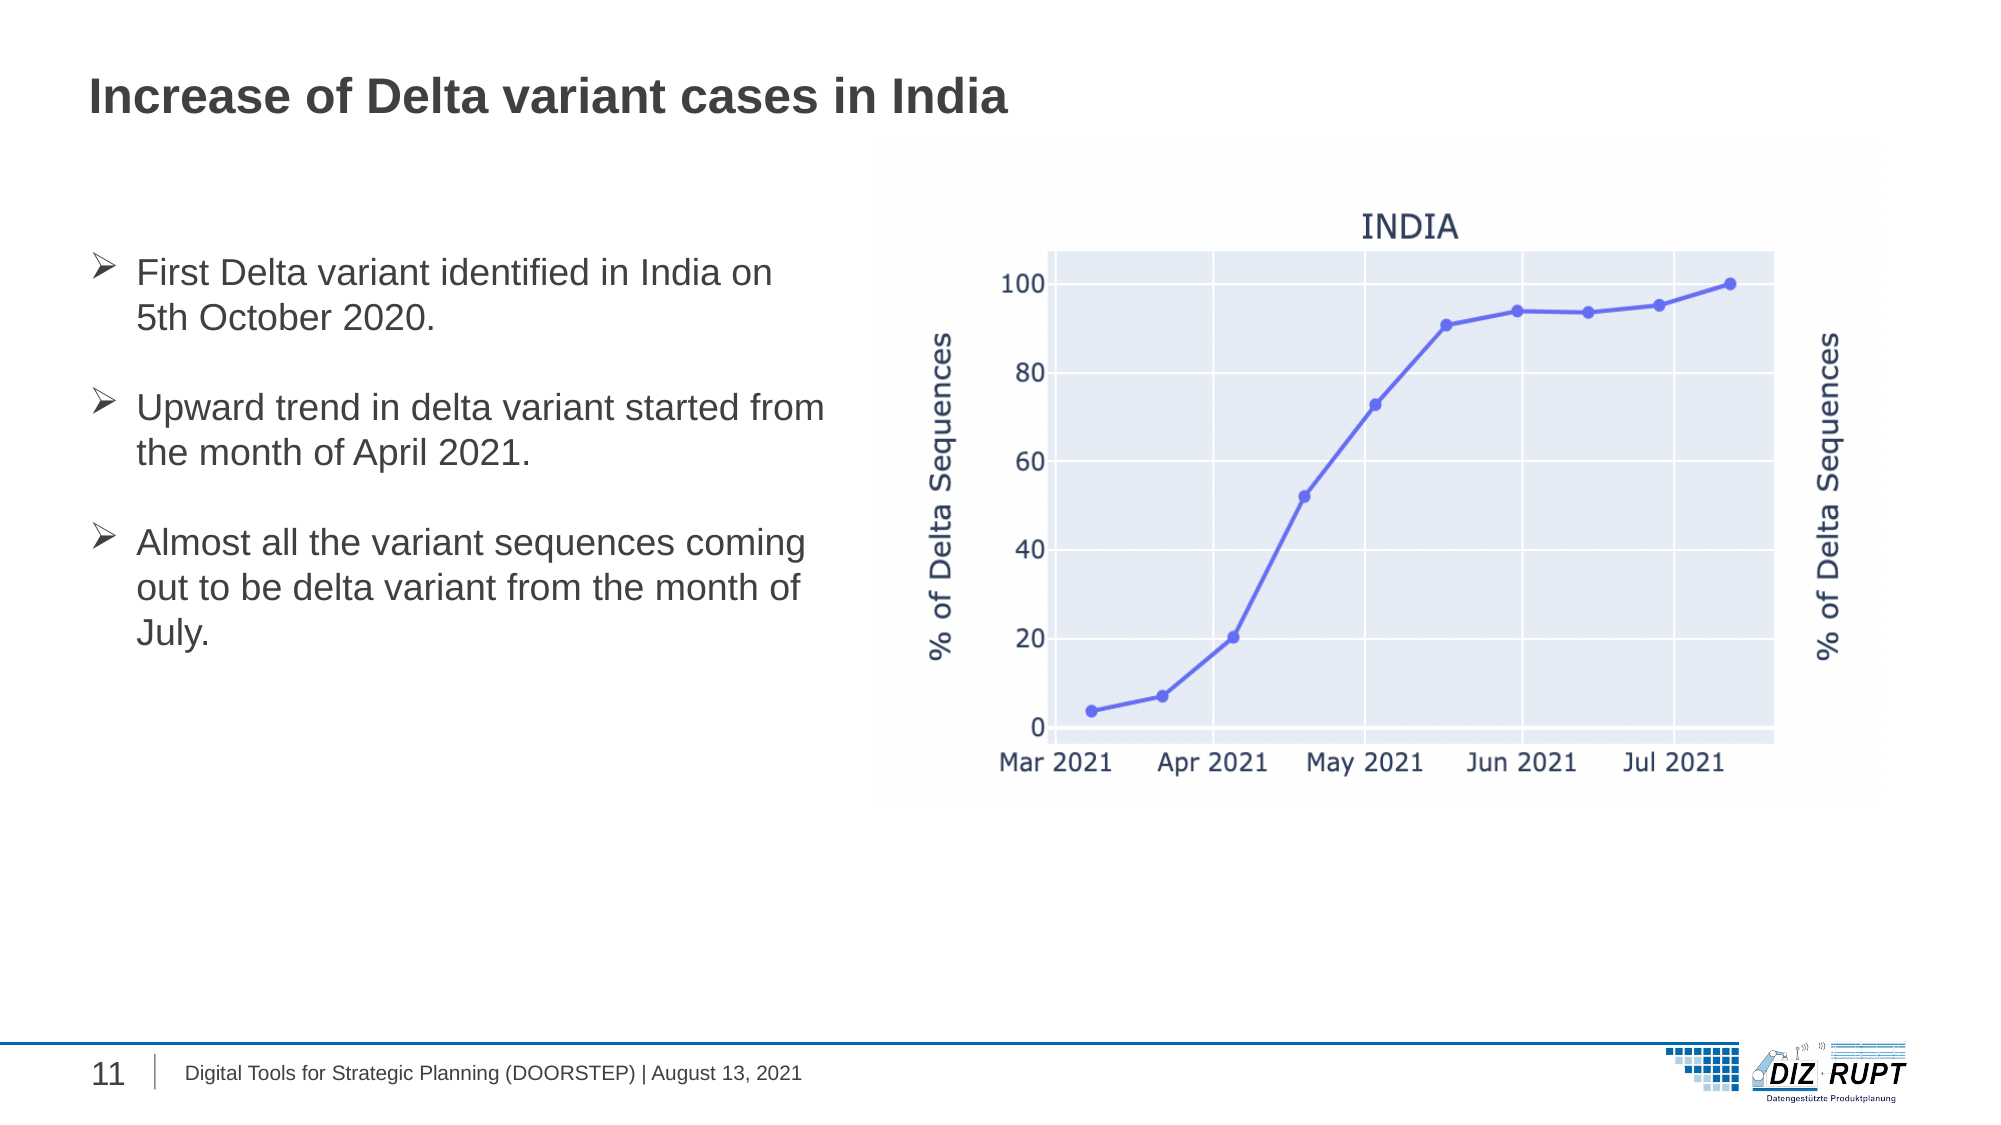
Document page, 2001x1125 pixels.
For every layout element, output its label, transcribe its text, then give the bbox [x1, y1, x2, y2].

picture [874, 137, 1881, 803]
footer Digital Tools for Strategic Planning (DOORSTEP) | August 13, 2021 [184, 1048, 1000, 1096]
text_box First Delta variant identified in India on 5th October 2020. Upward trend in delta variant started from the month of April 2021. Almost all the variant sequences coming out to be delta variant from the month of July. [89, 247, 845, 859]
picture [1666, 1039, 1912, 1104]
title Increase of Delta variant cases in India [88, 70, 1912, 201]
slide_number 11 [88, 1048, 126, 1096]
